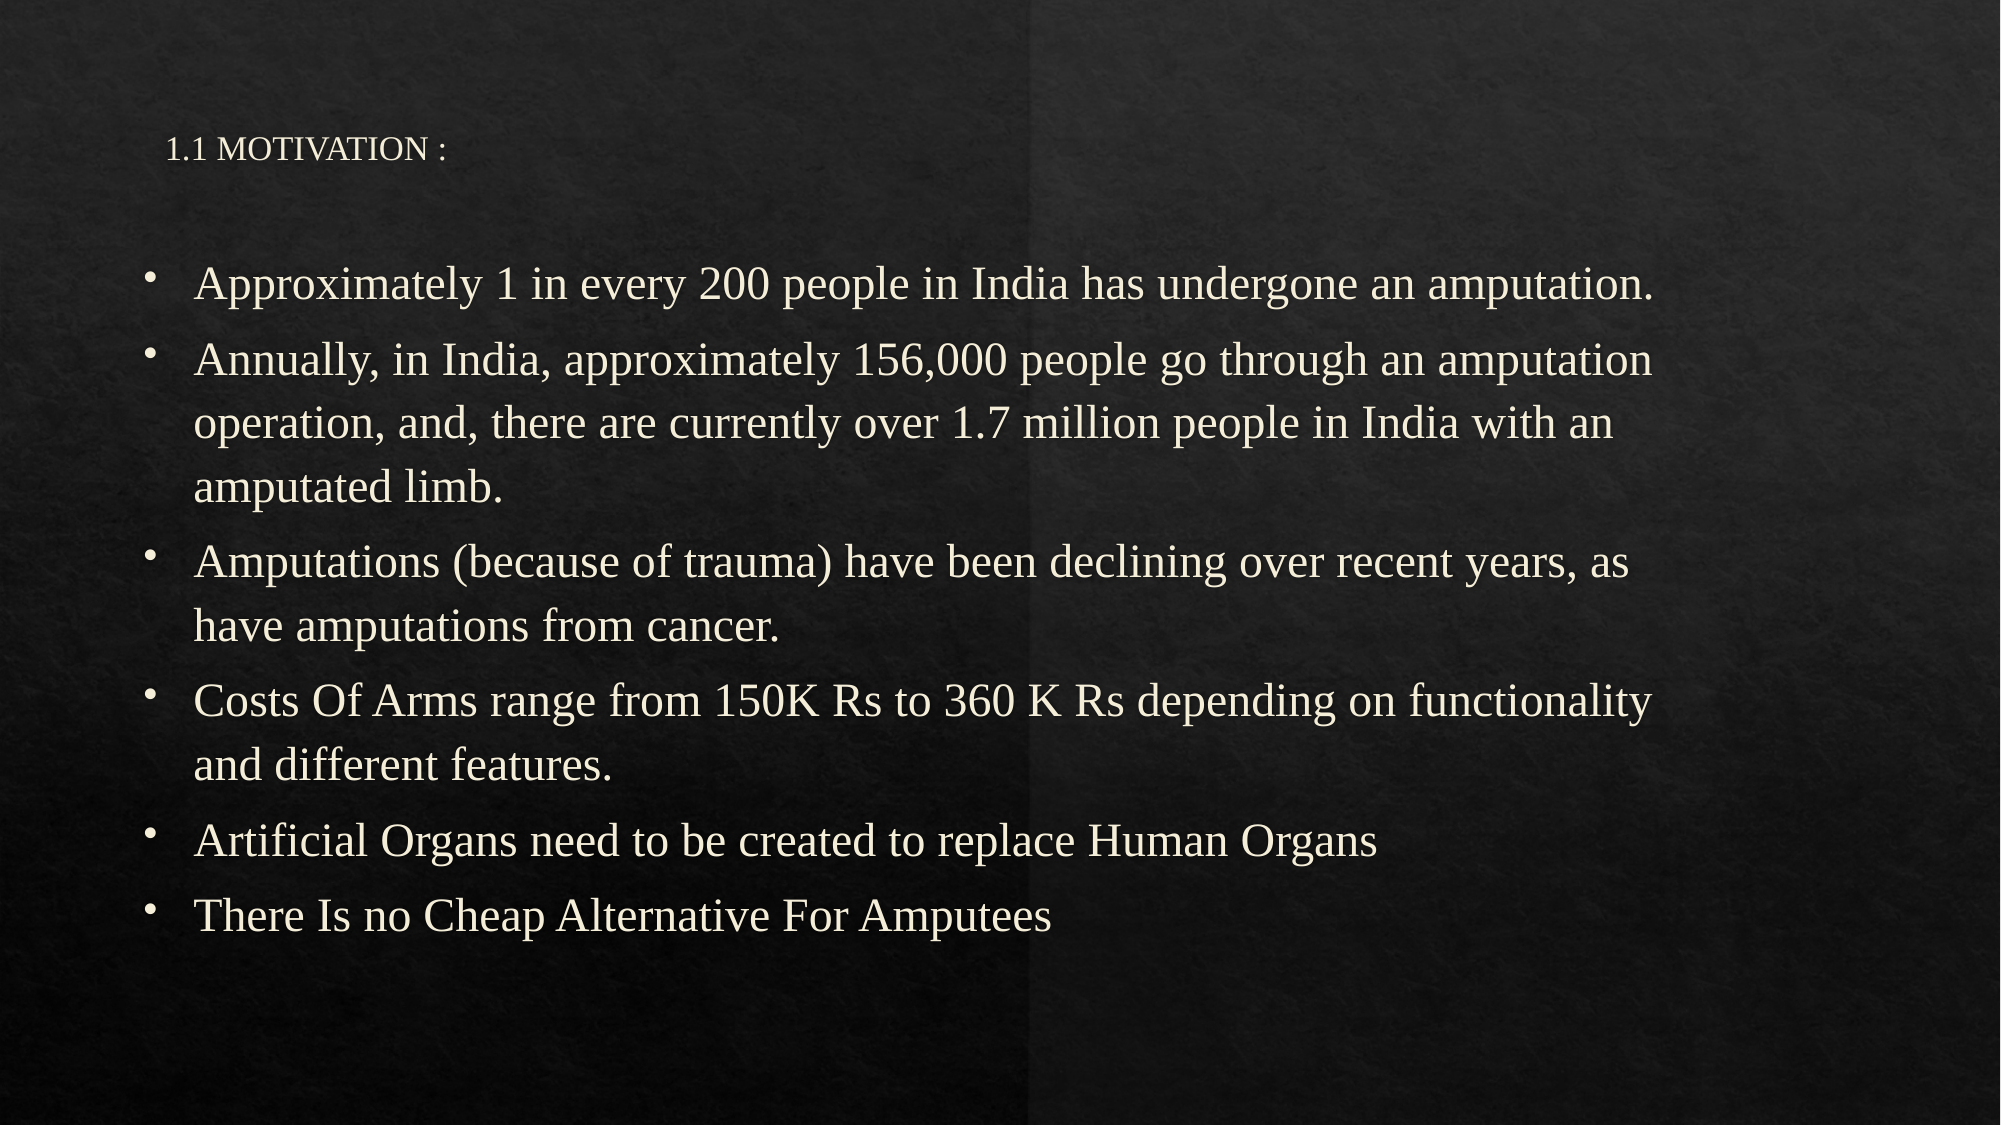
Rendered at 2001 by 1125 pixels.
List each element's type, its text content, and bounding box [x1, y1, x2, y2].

text_box [0, 0, 1021, 1125]
list Approximately 1 in every 200 people in India has undergone an amputation. Annually, in India, approximately 156,000 people go through an amputation operation, and, there are currently over 1.7 million people in India with an amputated limb. Amputations (because of trauma) have been declining over recent years, as have amputations from cancer. Costs Of Arms range from 150K Rs to 360 K Rs depending on functionality and different features. Artificial Organs need to be created to replace Human Organs There Is no Cheap Alternative For Amputees [124, 238, 1018, 1028]
picture [1026, 0, 2000, 1125]
title 1.1 MOTIVATION : [149, 122, 1018, 218]
